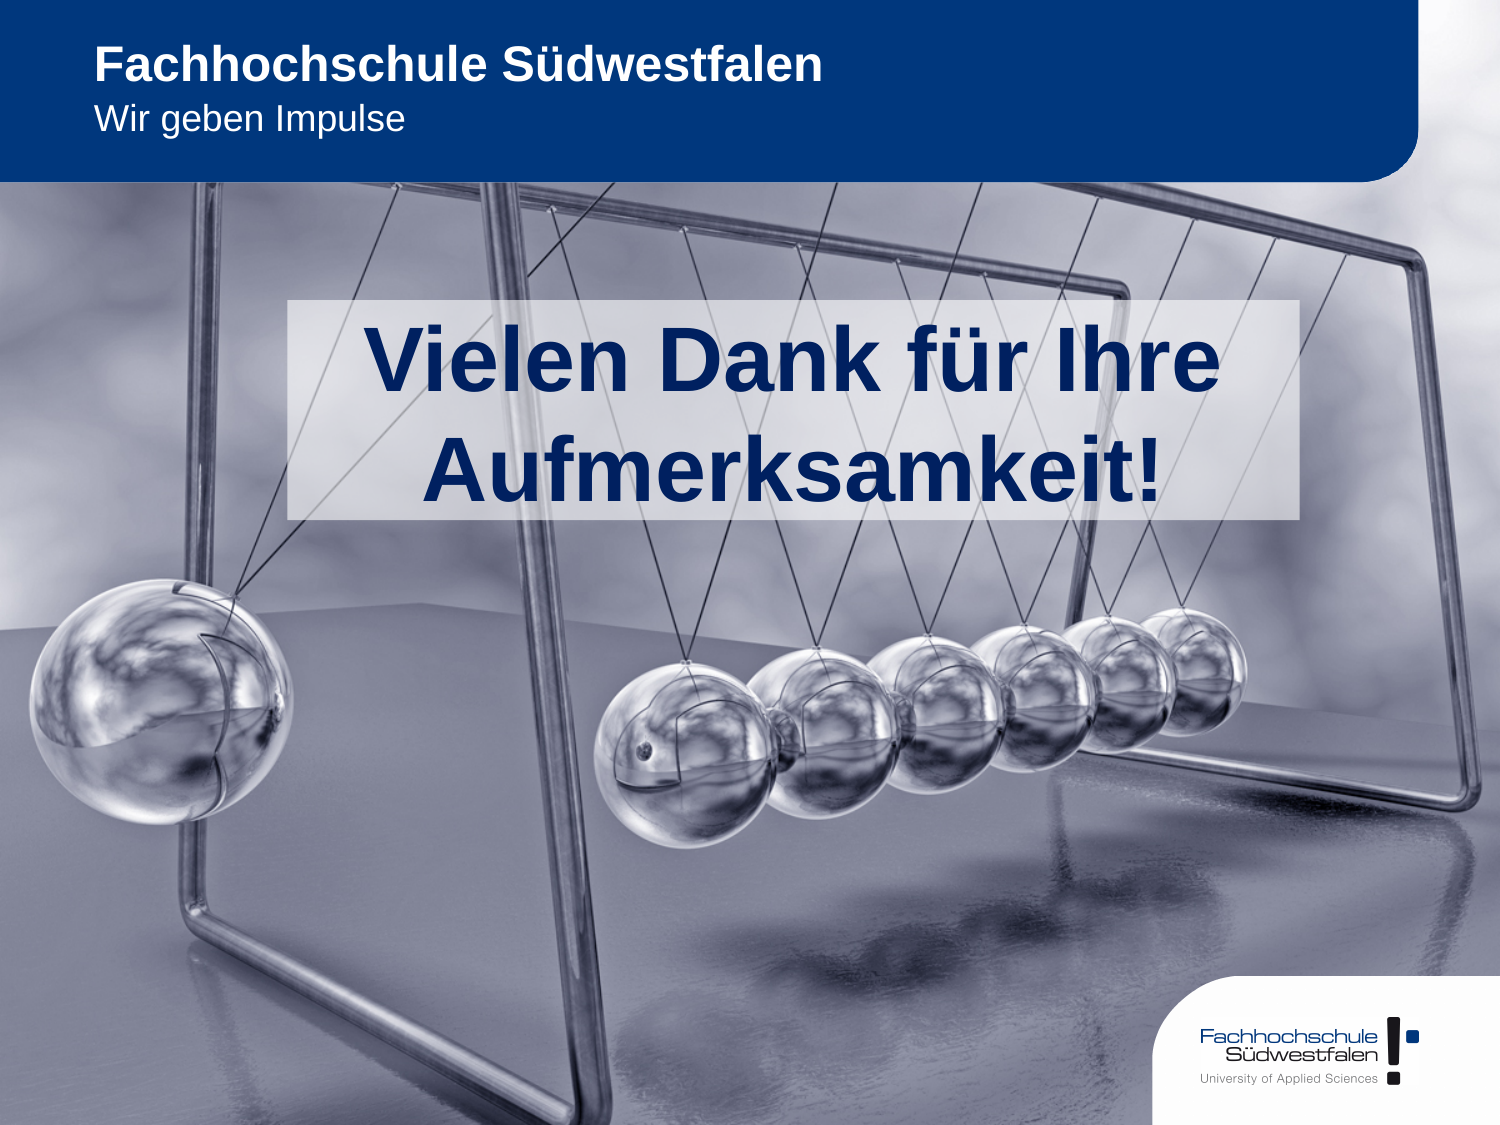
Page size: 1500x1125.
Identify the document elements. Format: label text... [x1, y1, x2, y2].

picture [0, 0, 1500, 1125]
text_box Vielen Dank für Ihre Aufmerksamkeit! [287, 300, 1300, 521]
text_box Wir geben Impulse [93, 94, 1419, 140]
title Fachhochschule Südwestfalen [94, 31, 1419, 92]
